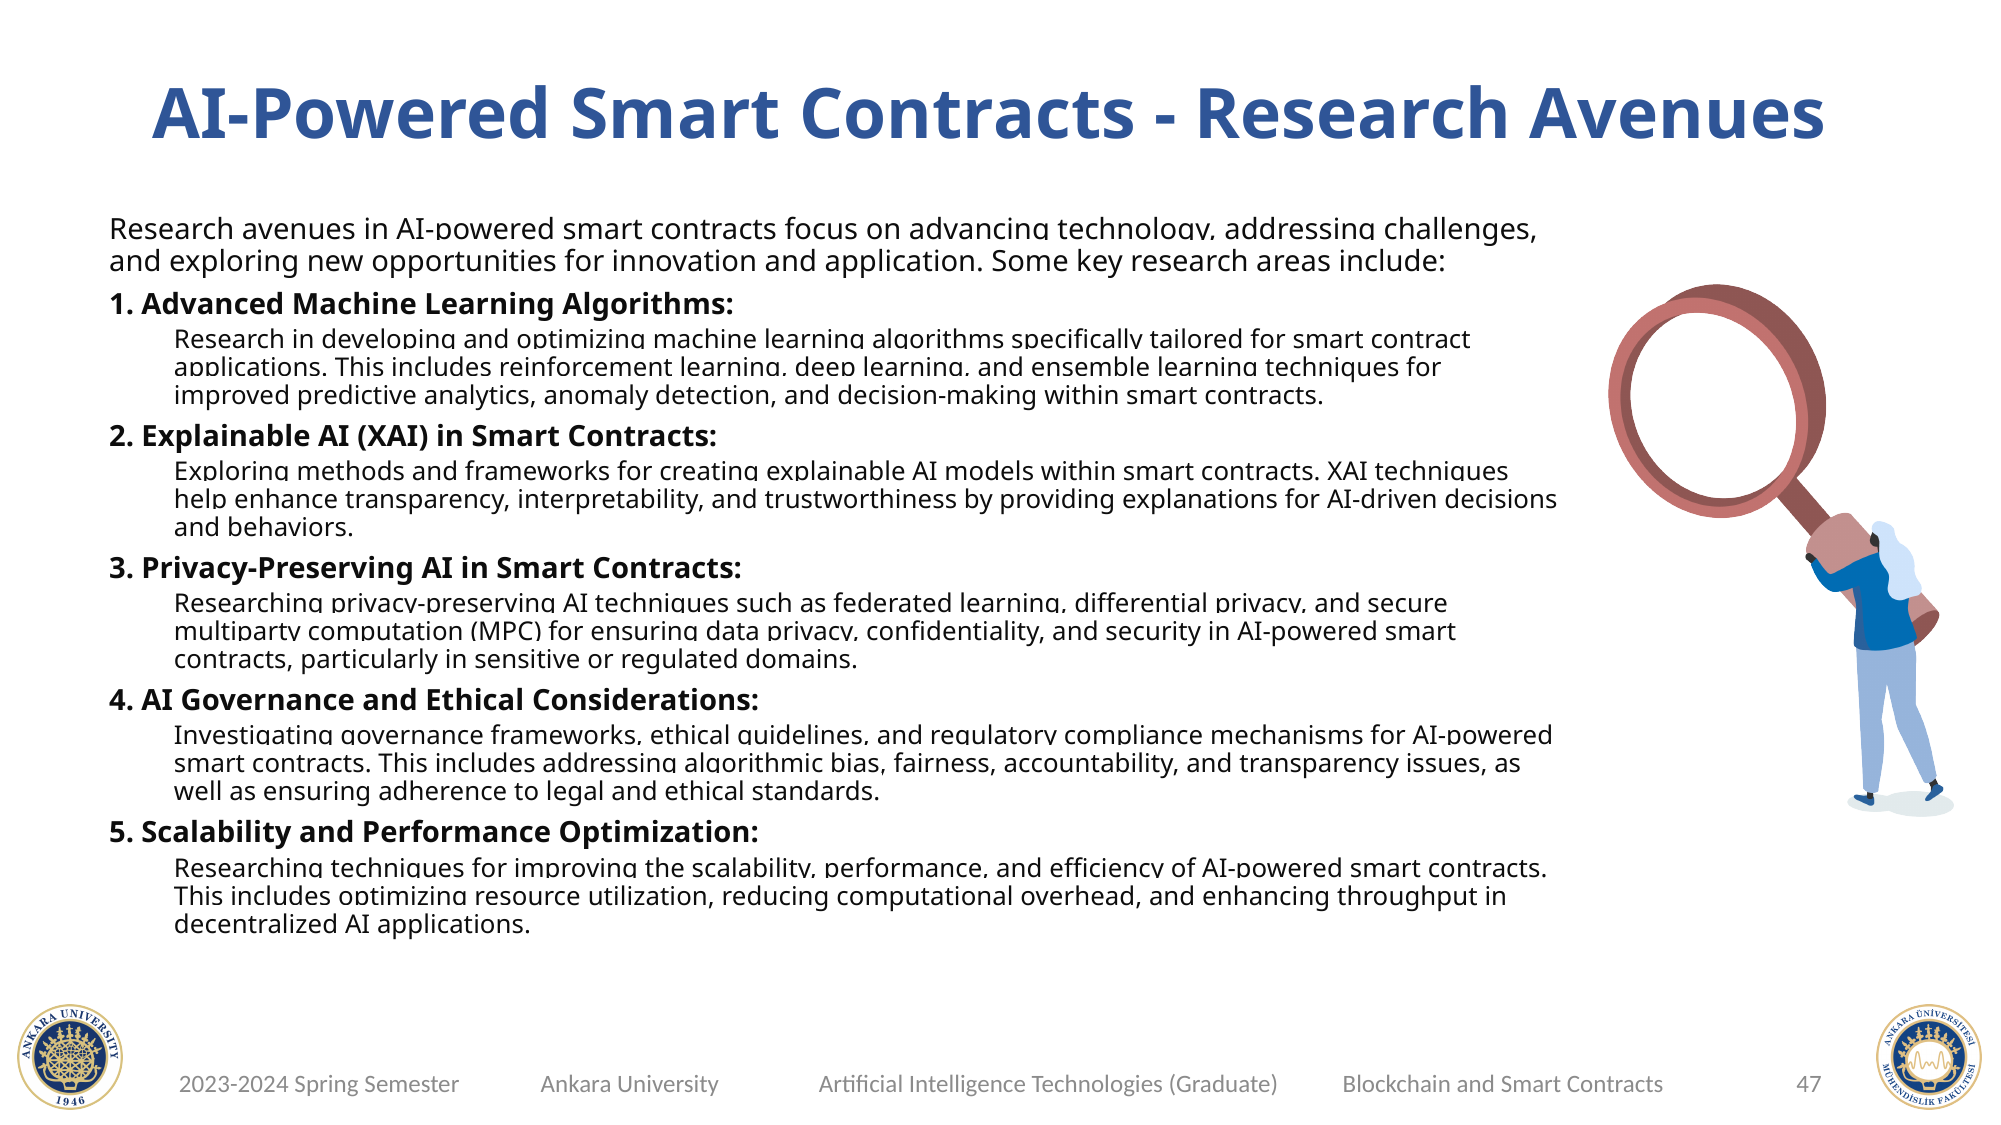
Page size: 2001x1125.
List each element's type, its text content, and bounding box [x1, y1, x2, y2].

picture [17, 1004, 123, 1110]
picture [1876, 1004, 1982, 1110]
slide_number 47 [1751, 1052, 1837, 1113]
list Research avenues in AI-powered smart contracts focus on advancing technology, addressing challenges, and exploring new opportunities for innovation and application. Some key research areas include: Advanced Machine Learning Algorithms: Research in developing and optimizing machine learning algorithms specifically tailored for smart contract applications. This includes reinforcement learning, deep learning, and ensemble learning techniques for improved predictive analytics, anomaly detection, and decision-making within smart contracts. Explainable AI (XAI) in Smart Contracts: Exploring methods and frameworks for creating explainable AI models within smart contracts. XAI techniques help enhance transparency, interpretability, and trustworthiness by providing explanations for AI-driven decisions and behaviors. Privacy-Preserving AI in Smart Contracts: Researching privacy-preserving AI techniques such as federated learning, differential privacy, and secure multiparty computation (MPC) for ensuring data privacy, confidentiality, and security in AI-powered smart contracts, particularly in sensitive or regulated domains. AI Governance and Ethical Considerations: Investigating governance frameworks, ethical guidelines, and regulatory compliance mechanisms for AI-powered smart contracts. This includes addressing algorithmic bias, fairness, accountability, and transparency issues, as well as ensuring adherence to legal and ethical standards. Scalability and Performance Optimization: Researching techniques for improving the scalability, performance, and efficiency of AI-powered smart contracts. This includes optimizing resource utilization, reducing computational overhead, and enhancing throughput in decentralized AI applications. [94, 206, 1579, 984]
picture [1608, 284, 1954, 817]
title AI-Powered Smart Contracts - Research Avenues [137, 49, 1863, 182]
